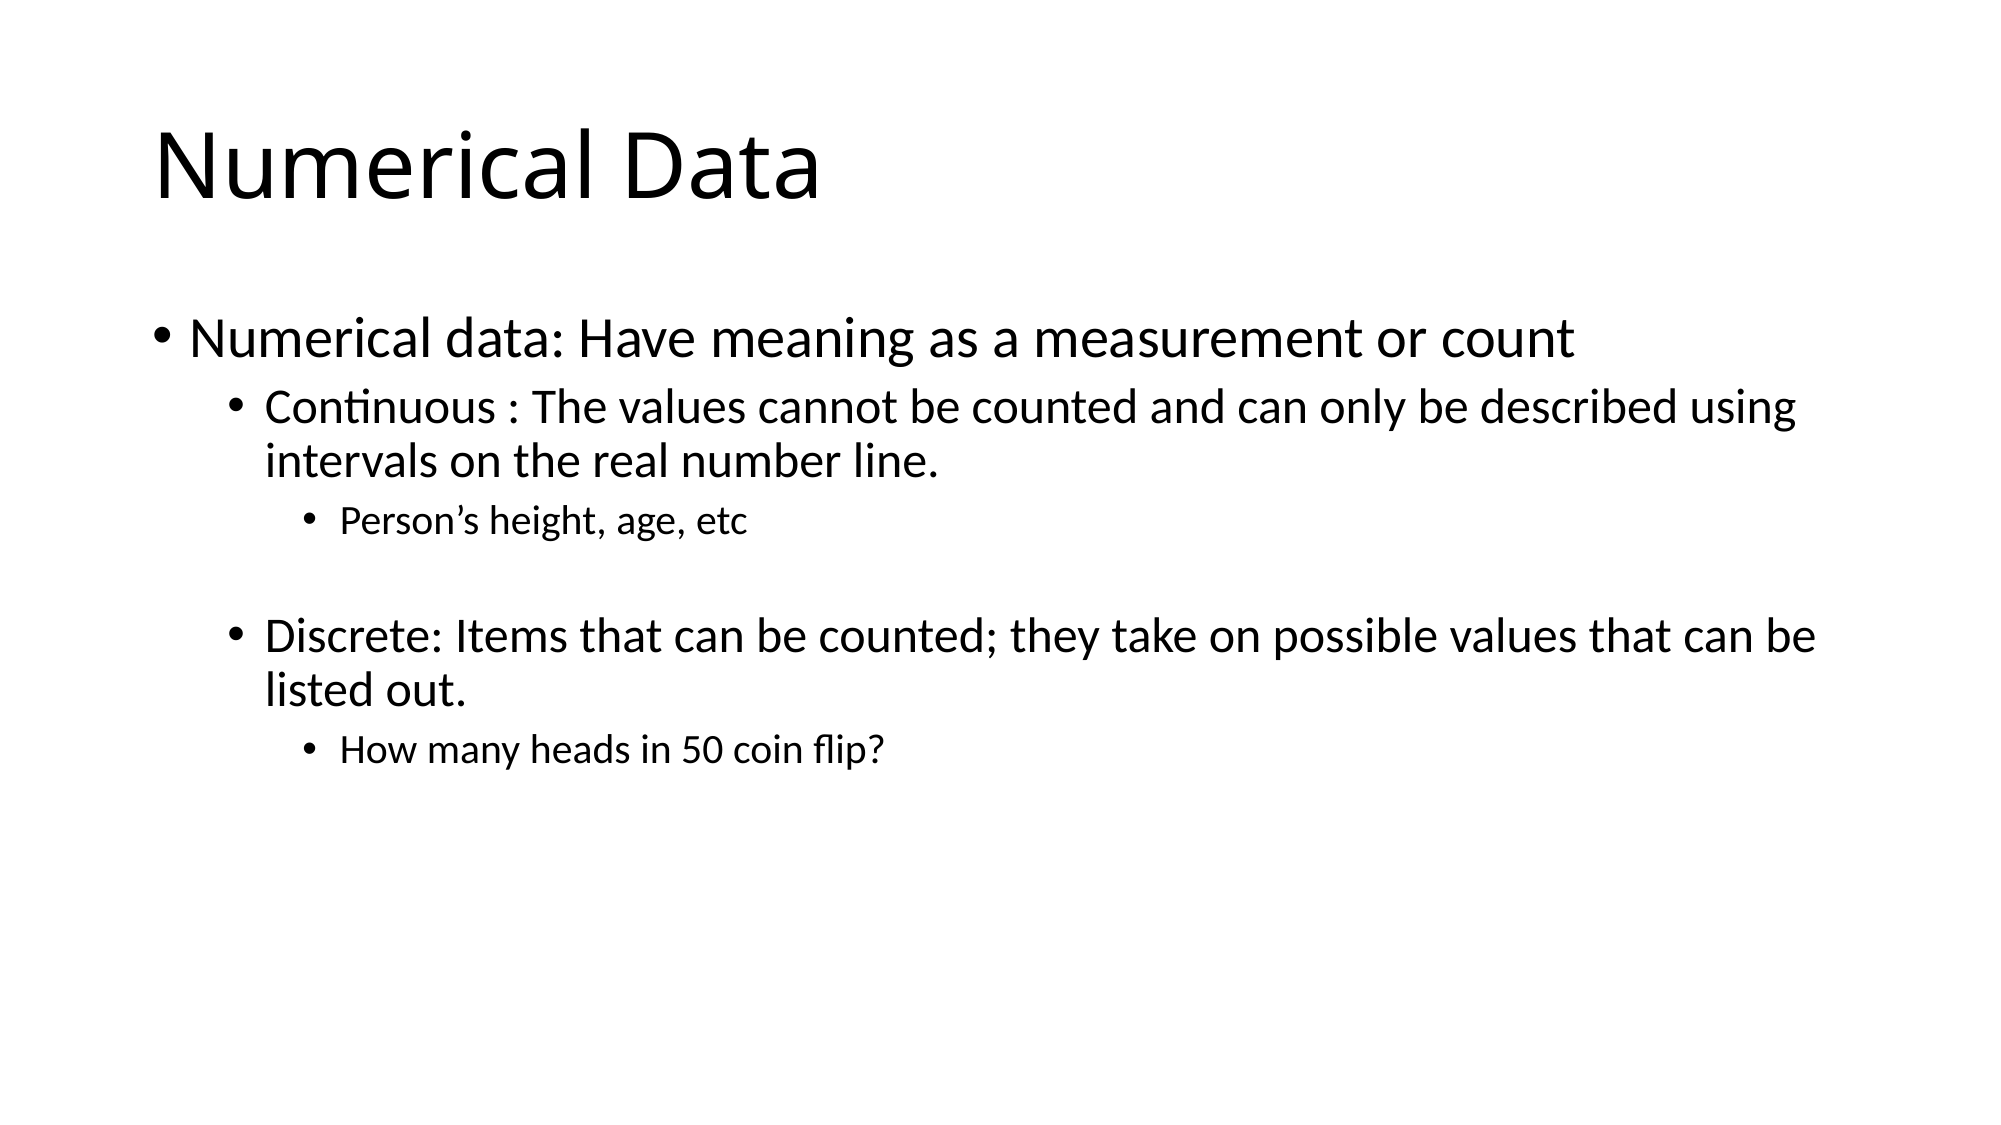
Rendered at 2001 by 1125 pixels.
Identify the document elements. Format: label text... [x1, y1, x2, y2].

title Numerical Data [137, 59, 1863, 278]
list Numerical data: Have meaning as a measurement or count Continuous : The values cannot be counted and can only be described using intervals on the real number line. Person’s height, age, etc Discrete: Items that can be counted; they take on possible values that can be listed out. How many heads in 50 coin flip? [137, 299, 1863, 1014]
